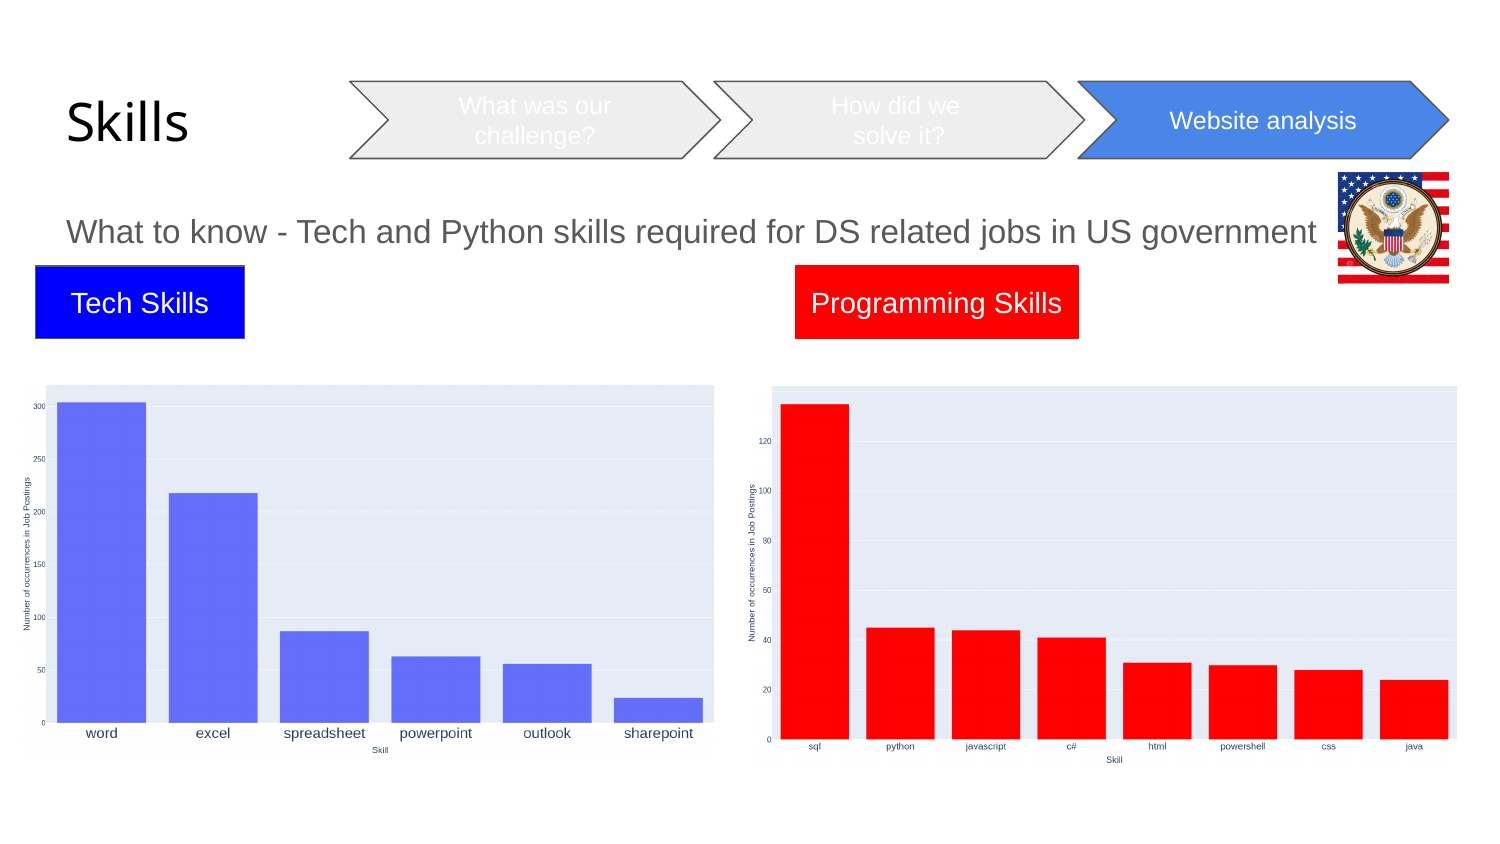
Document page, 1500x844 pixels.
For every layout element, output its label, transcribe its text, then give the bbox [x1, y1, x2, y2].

picture [1337, 171, 1450, 284]
picture [19, 385, 715, 756]
text_box Tech Skills [35, 266, 245, 339]
text_box How did we solve it? [713, 81, 1085, 159]
text_box Programming Skills [795, 266, 1078, 339]
text_box What was our challenge? [349, 81, 721, 159]
picture [744, 385, 1458, 766]
title Skills [51, 72, 1449, 167]
list What to know - Tech and Python skills required for DS related jobs in US government [51, 189, 1332, 267]
text_box Website analysis [1078, 81, 1449, 159]
